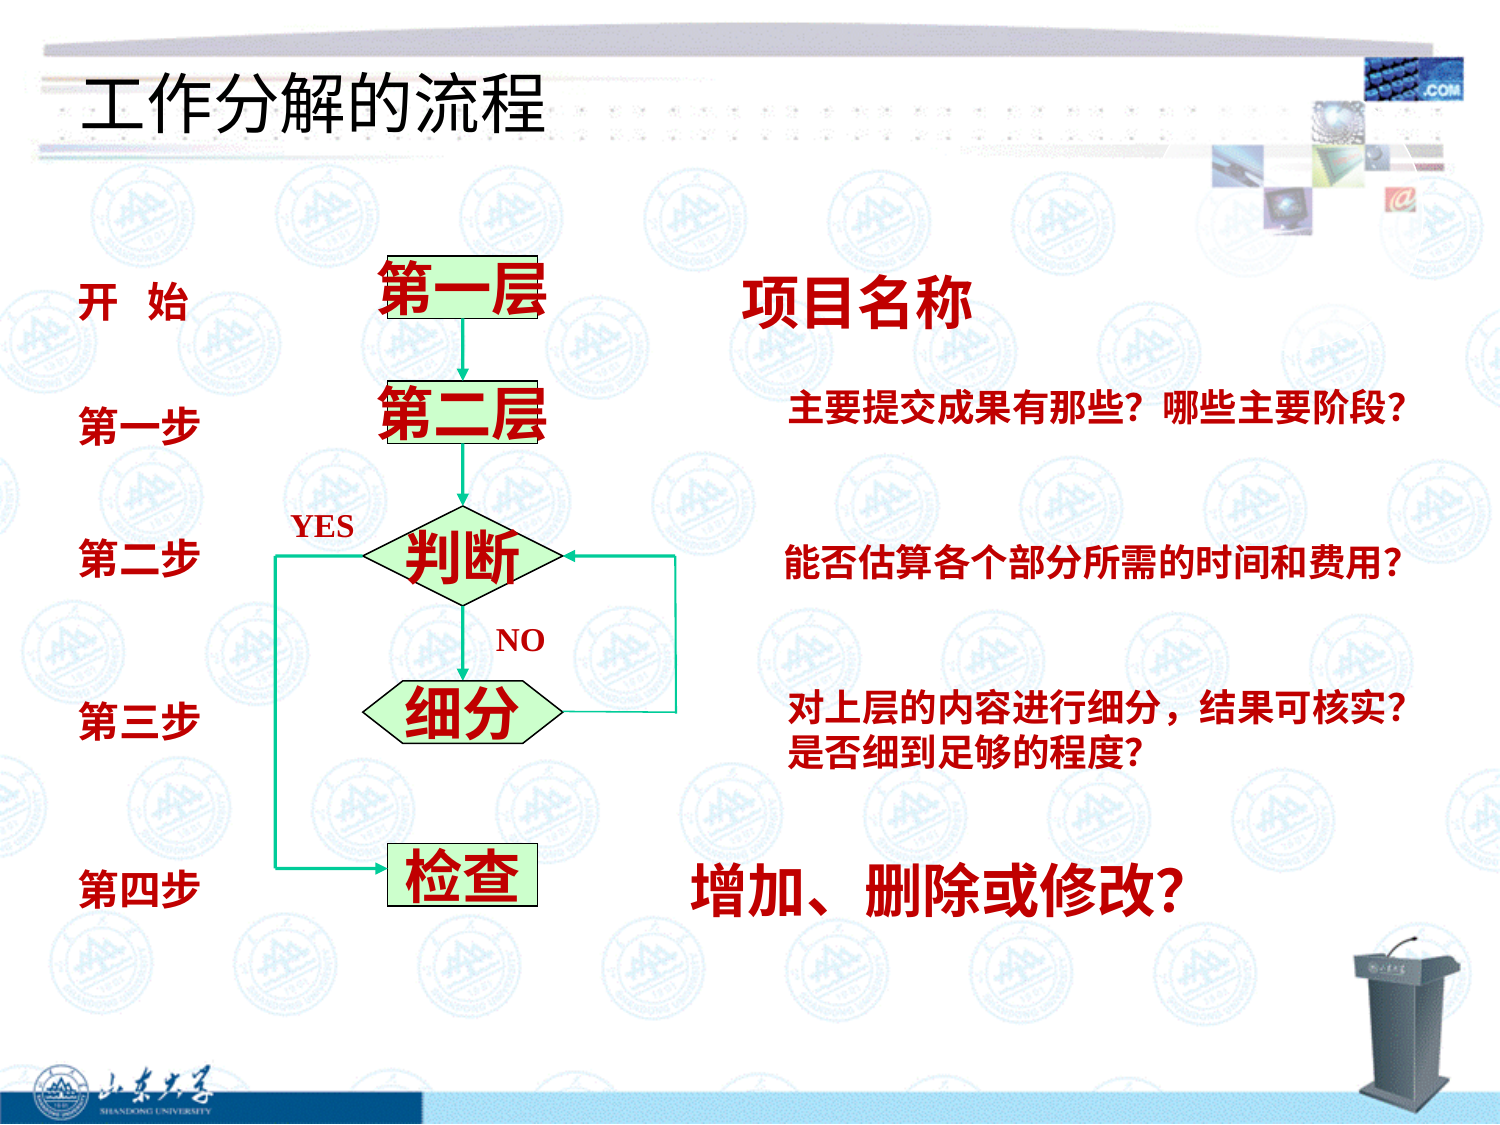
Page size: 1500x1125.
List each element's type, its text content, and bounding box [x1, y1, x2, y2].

picture [0, 1, 1500, 1124]
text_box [62, 255, 1446, 921]
title 工作分解的流程 [64, 54, 1424, 149]
